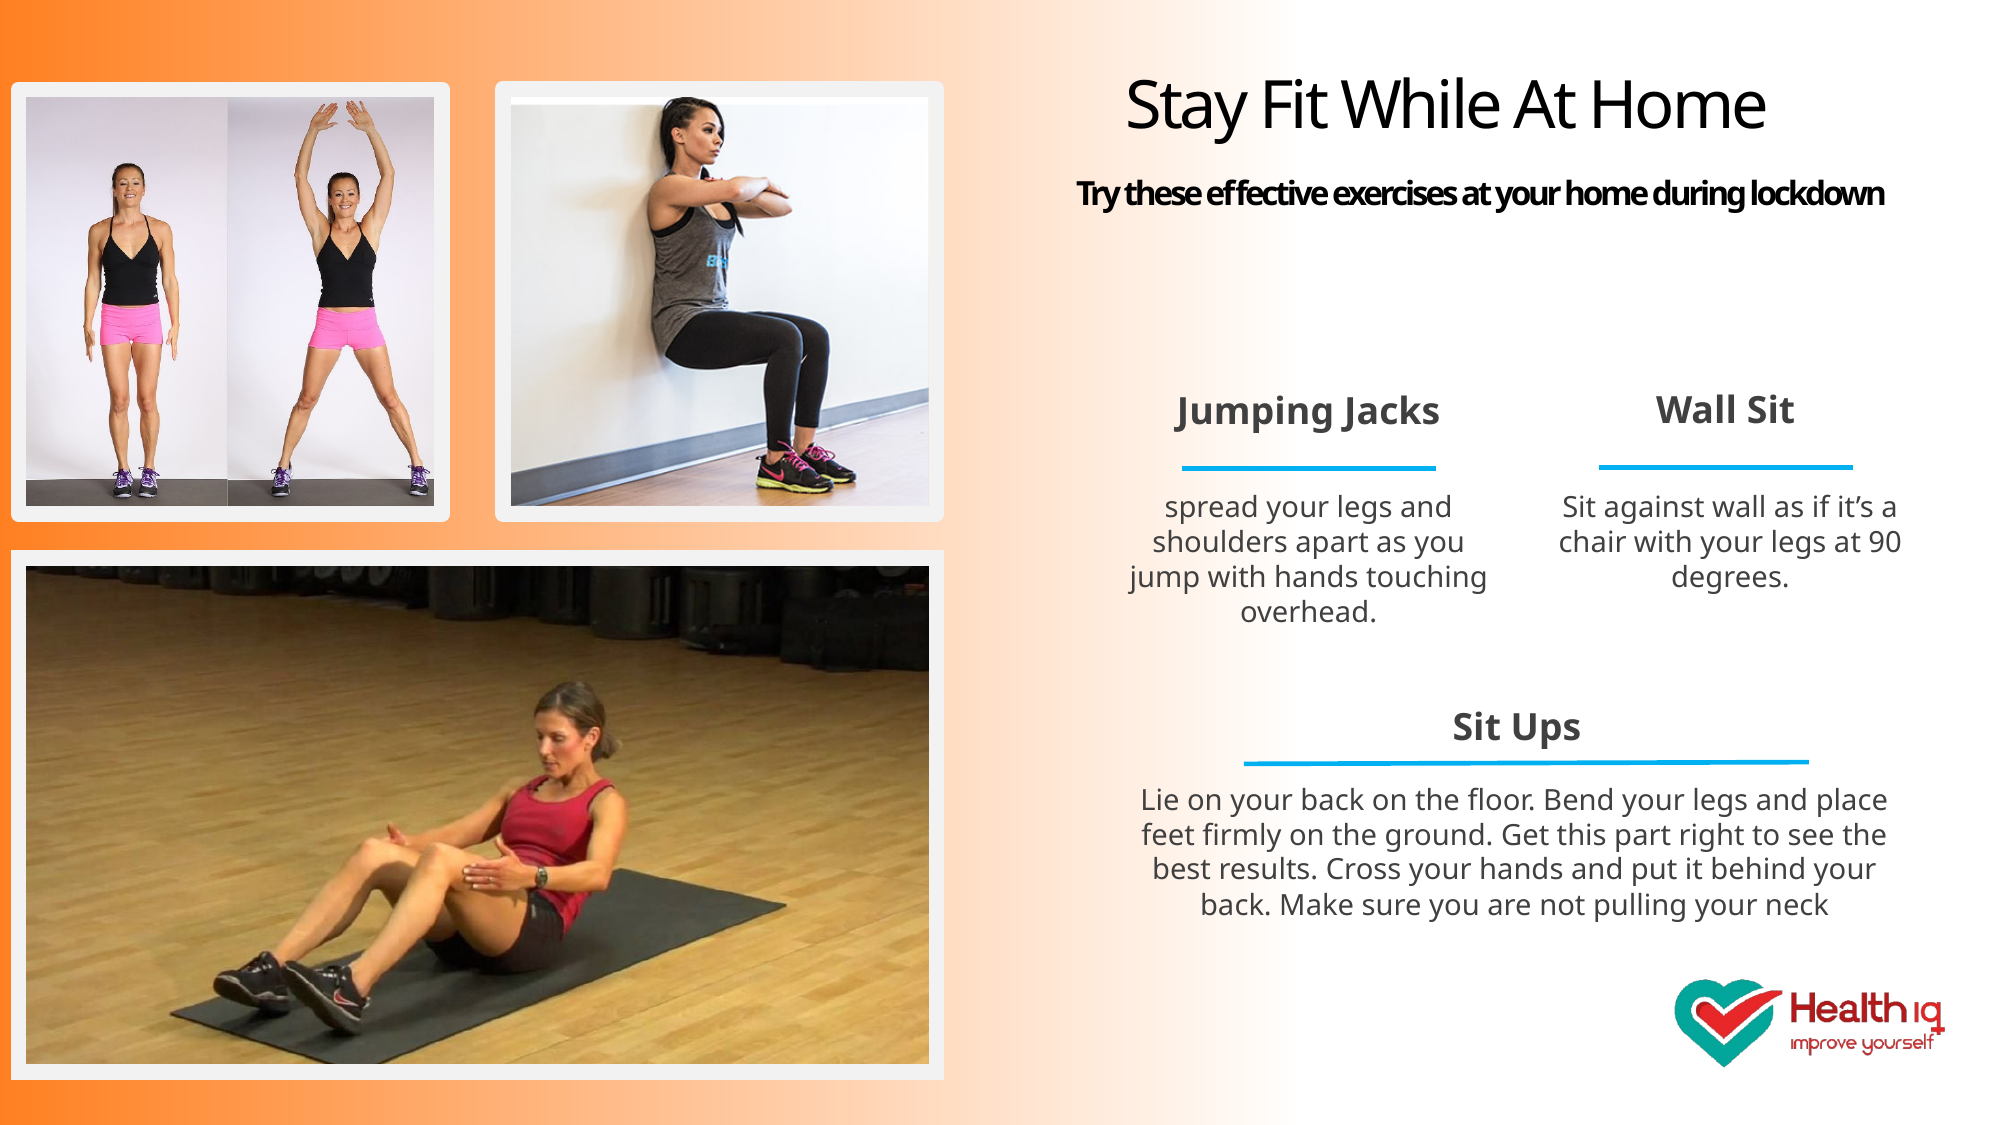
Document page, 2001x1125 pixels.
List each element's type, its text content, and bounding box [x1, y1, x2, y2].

picture [26, 97, 435, 506]
table_cell 500,000 [714, 0, 719, 81]
list Sit against wall as if it’s a chair with your legs at 90 degrees. [1553, 488, 1907, 608]
text_box [362, 522, 367, 550]
title Stay Fit While At Home [963, 70, 1932, 142]
text_box Try these effective exercises at your home during lockdown [963, 176, 2000, 248]
list Jumping Jacks [1161, 387, 1457, 447]
text_box [362, 1080, 367, 1125]
picture [1671, 977, 1947, 1069]
picture [26, 565, 929, 1065]
picture [510, 96, 929, 506]
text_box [98, 0, 102, 82]
list Lie on your back on the floor. Bend your legs and place feet firmly on the ground. Get this part right to see the best results. Cross your hands and put it behind your back. Make sure you are not pulling your neck [1122, 780, 1907, 953]
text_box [98, 1080, 102, 1125]
slide_number 25 [449, 0, 453, 550]
text_box [362, 0, 367, 82]
list Sit Ups [1369, 703, 1665, 761]
list spread your legs and shoulders apart as you jump with hands touching overhead. [1122, 488, 1495, 607]
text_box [98, 522, 102, 550]
table_cell 500,000 [714, 522, 719, 550]
table_cell 500,000 [714, 1080, 719, 1125]
list Wall Sit [1578, 385, 1874, 445]
